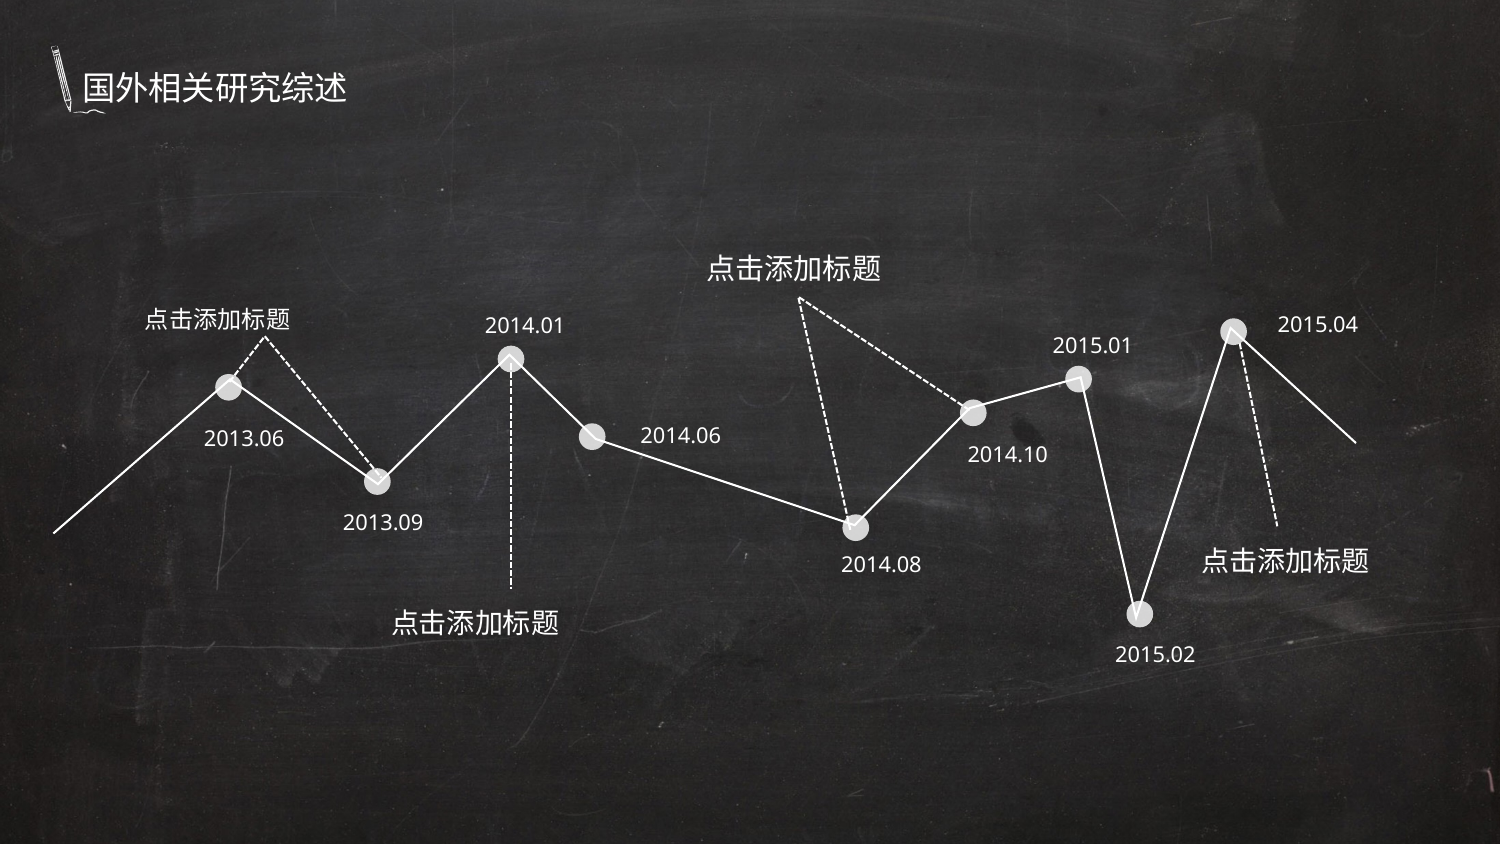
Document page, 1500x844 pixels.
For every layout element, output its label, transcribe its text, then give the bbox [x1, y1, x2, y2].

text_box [690, 242, 972, 530]
text_box [998, 391, 1185, 600]
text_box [176, 373, 312, 459]
text_box [576, 418, 690, 498]
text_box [118, 277, 382, 478]
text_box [315, 468, 451, 543]
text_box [1185, 343, 1387, 586]
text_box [1220, 303, 1386, 343]
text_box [1025, 324, 1161, 393]
text_box 国外相关研究综述 [67, 59, 385, 115]
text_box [374, 363, 576, 648]
picture [0, 0, 1500, 844]
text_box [578, 413, 749, 456]
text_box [813, 514, 956, 586]
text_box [1088, 600, 1224, 675]
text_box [457, 304, 593, 373]
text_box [940, 399, 1076, 475]
text_box [52, 475, 315, 535]
